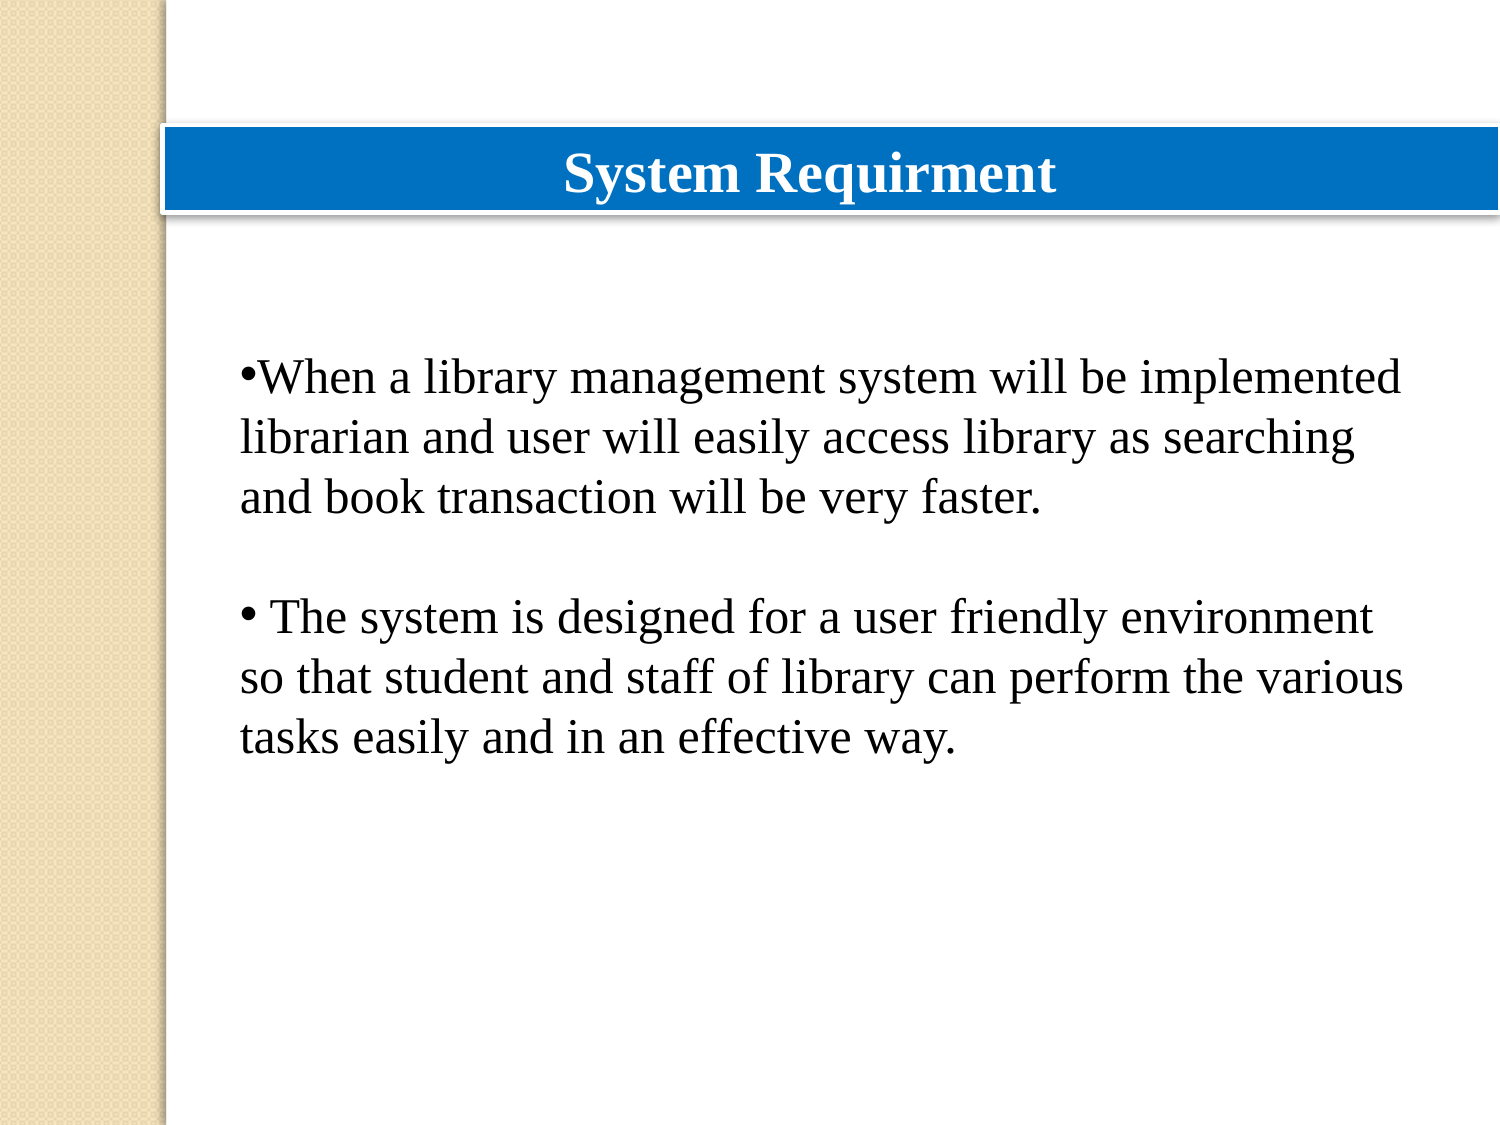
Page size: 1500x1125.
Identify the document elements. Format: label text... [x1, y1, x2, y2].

text_box When a library management system will be implemented librarian and user will easily access library as searching and book transaction will be very faster. The system is designed for a user friendly environment so that student and staff of library can perform the various tasks easily and in an effective way. [224, 335, 1438, 771]
text_box [160, 123, 1500, 215]
text_box System Requirment [548, 126, 1073, 212]
